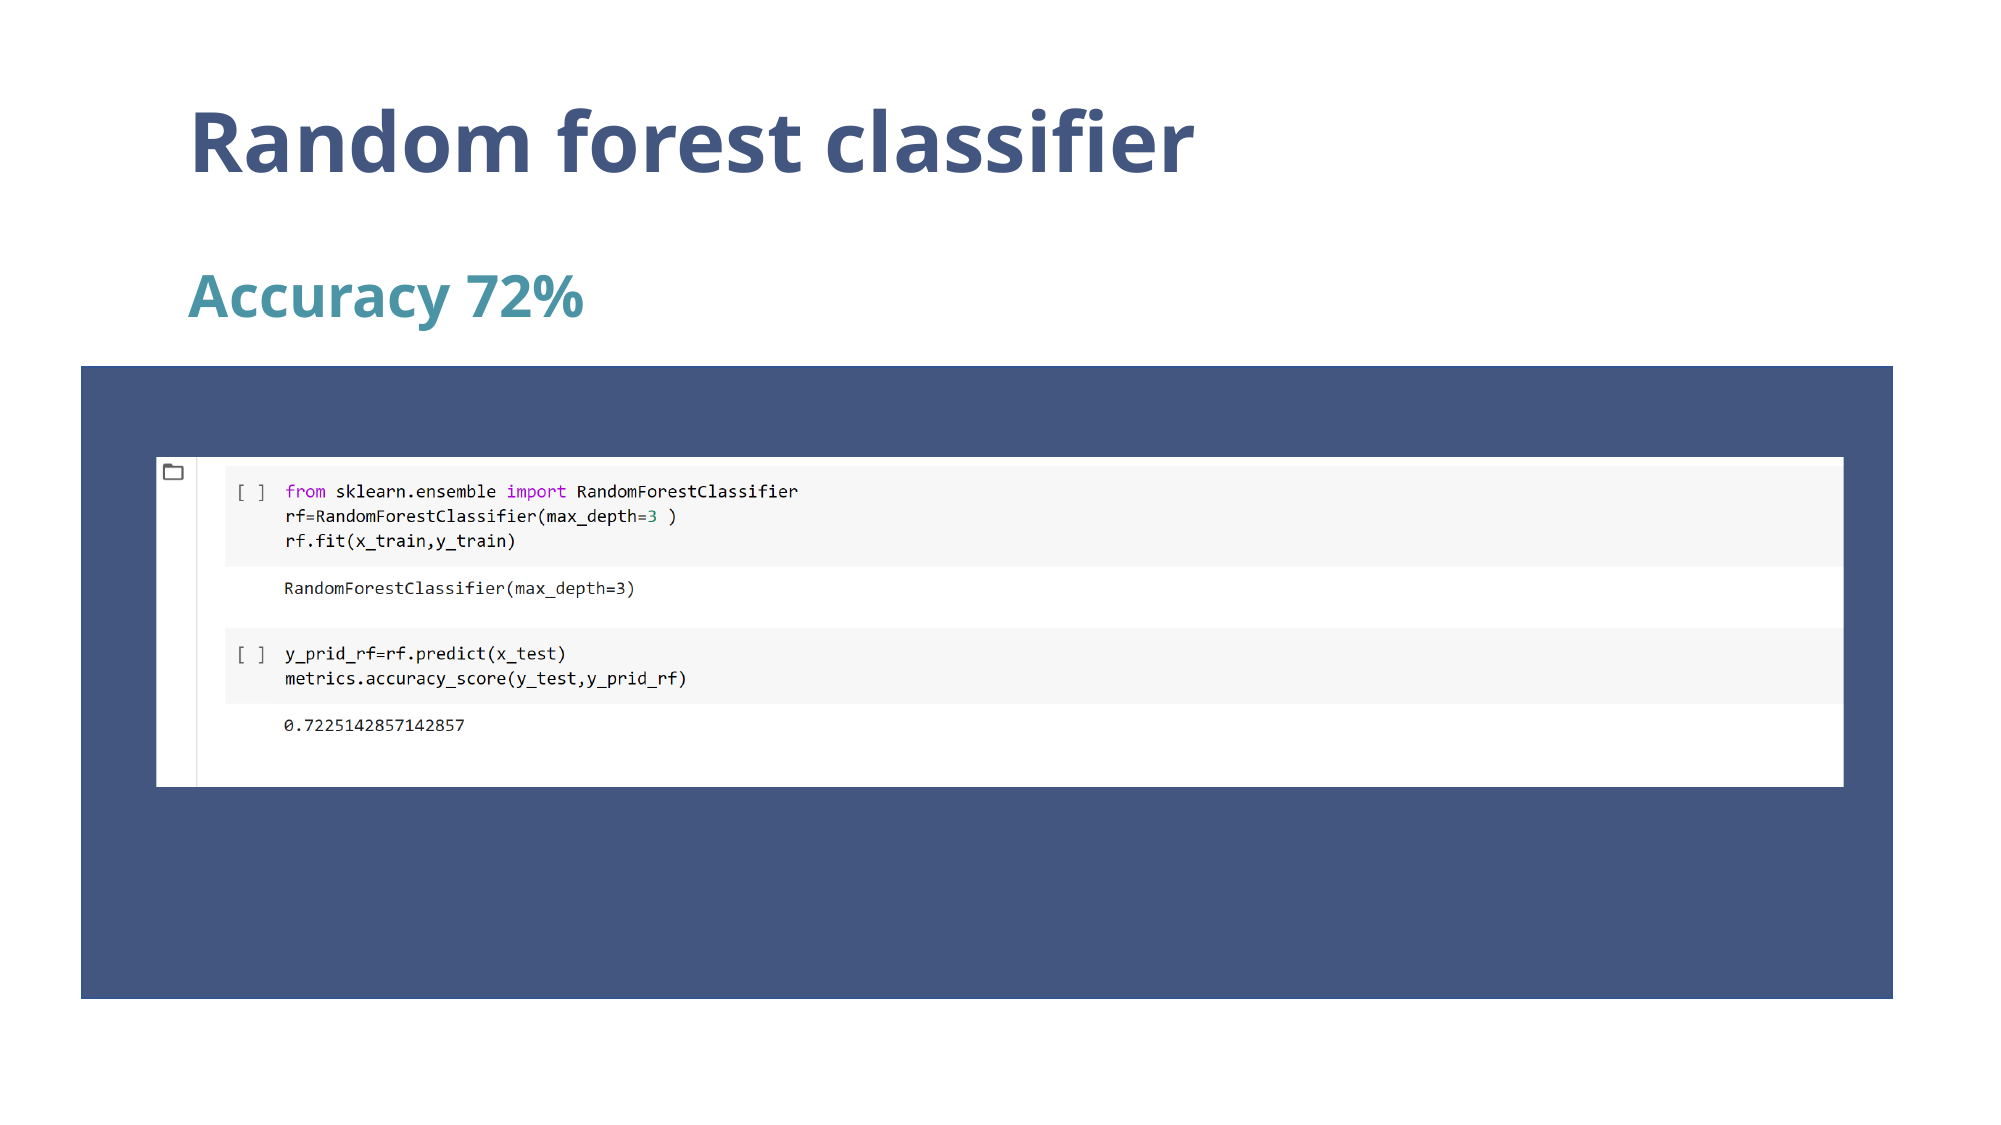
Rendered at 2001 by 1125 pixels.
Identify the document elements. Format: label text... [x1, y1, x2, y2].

picture [156, 457, 1844, 787]
text_box Random forest classifier Accuracy 72% [174, 82, 1913, 337]
text_box [81, 366, 1893, 999]
